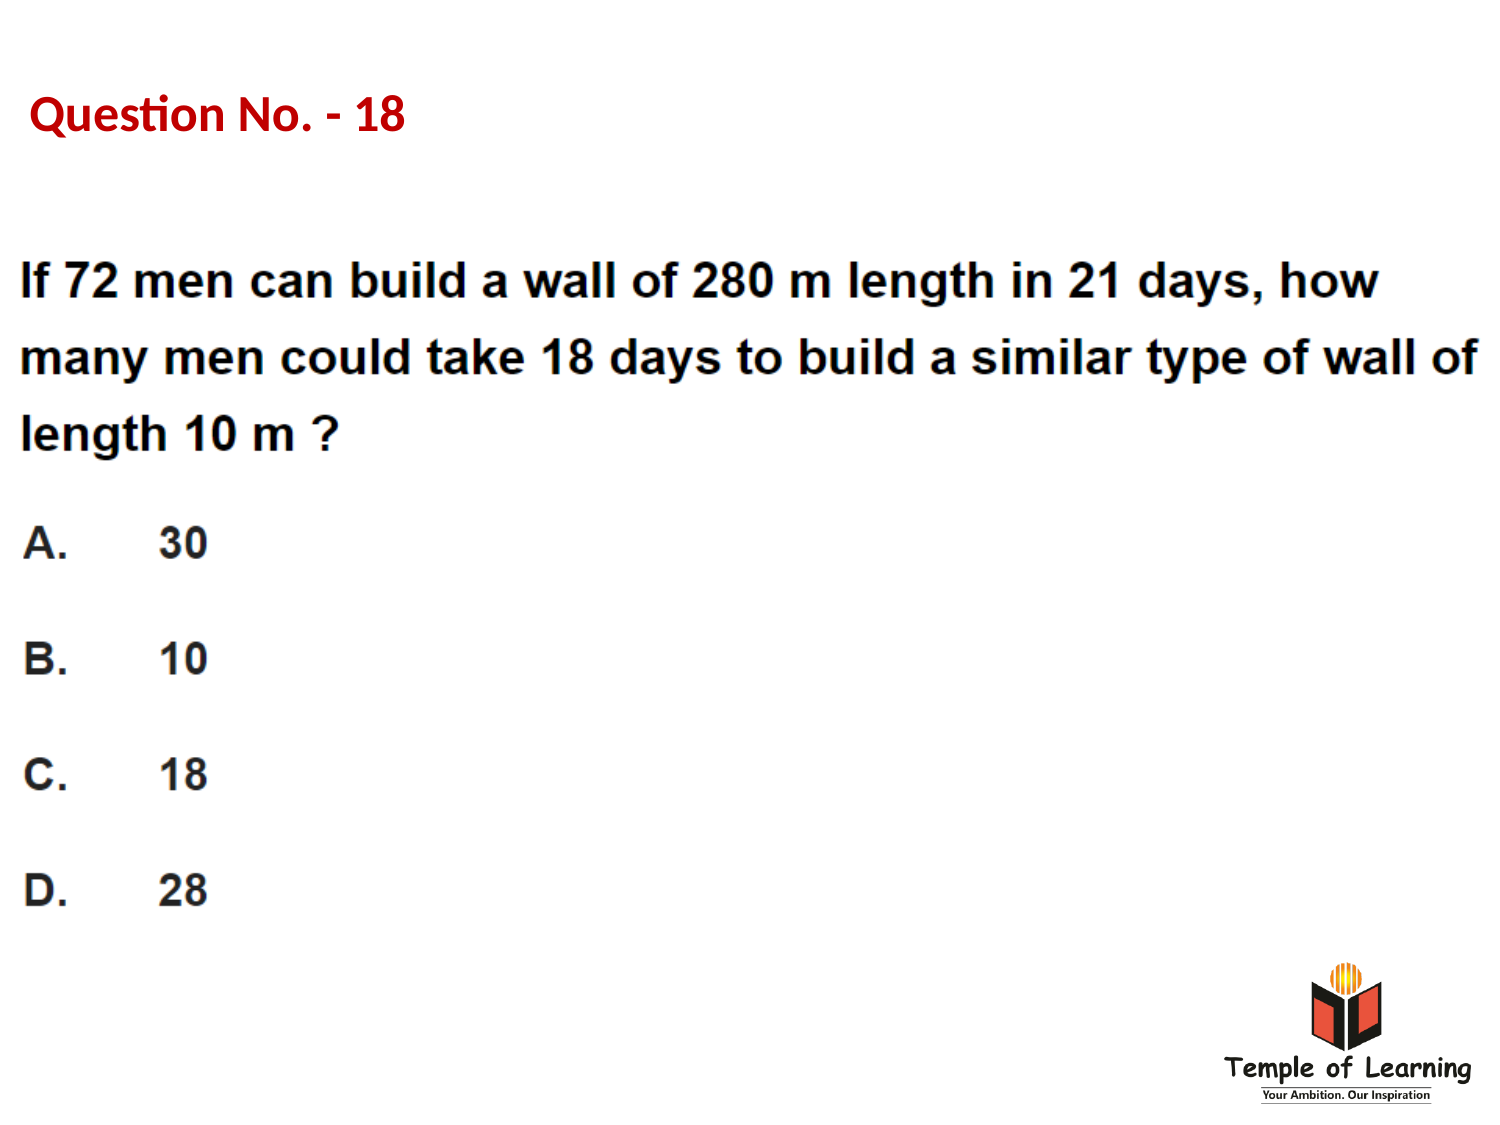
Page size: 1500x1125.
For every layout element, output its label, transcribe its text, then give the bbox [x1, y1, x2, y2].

picture [1224, 962, 1471, 1104]
picture [5, 229, 1495, 926]
text_box Question No. - 18 [14, 71, 422, 149]
